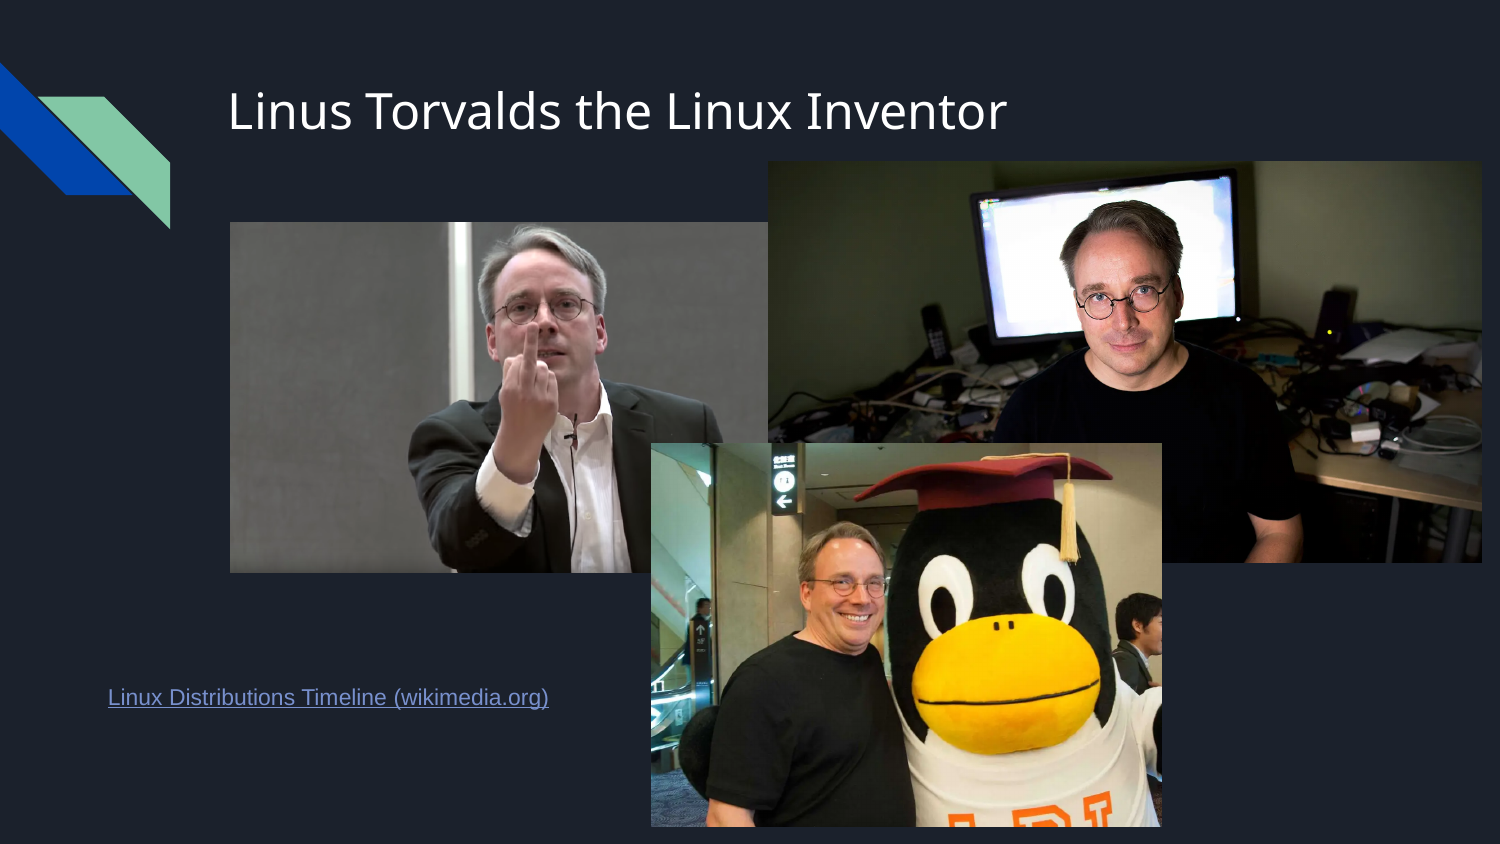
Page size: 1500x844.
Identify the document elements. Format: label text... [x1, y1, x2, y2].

title Linus Torvalds the Linux Inventor [212, 64, 1368, 215]
list Linux Distributions Timeline (wikimedia.org) [92, 663, 636, 731]
picture [229, 161, 1482, 827]
